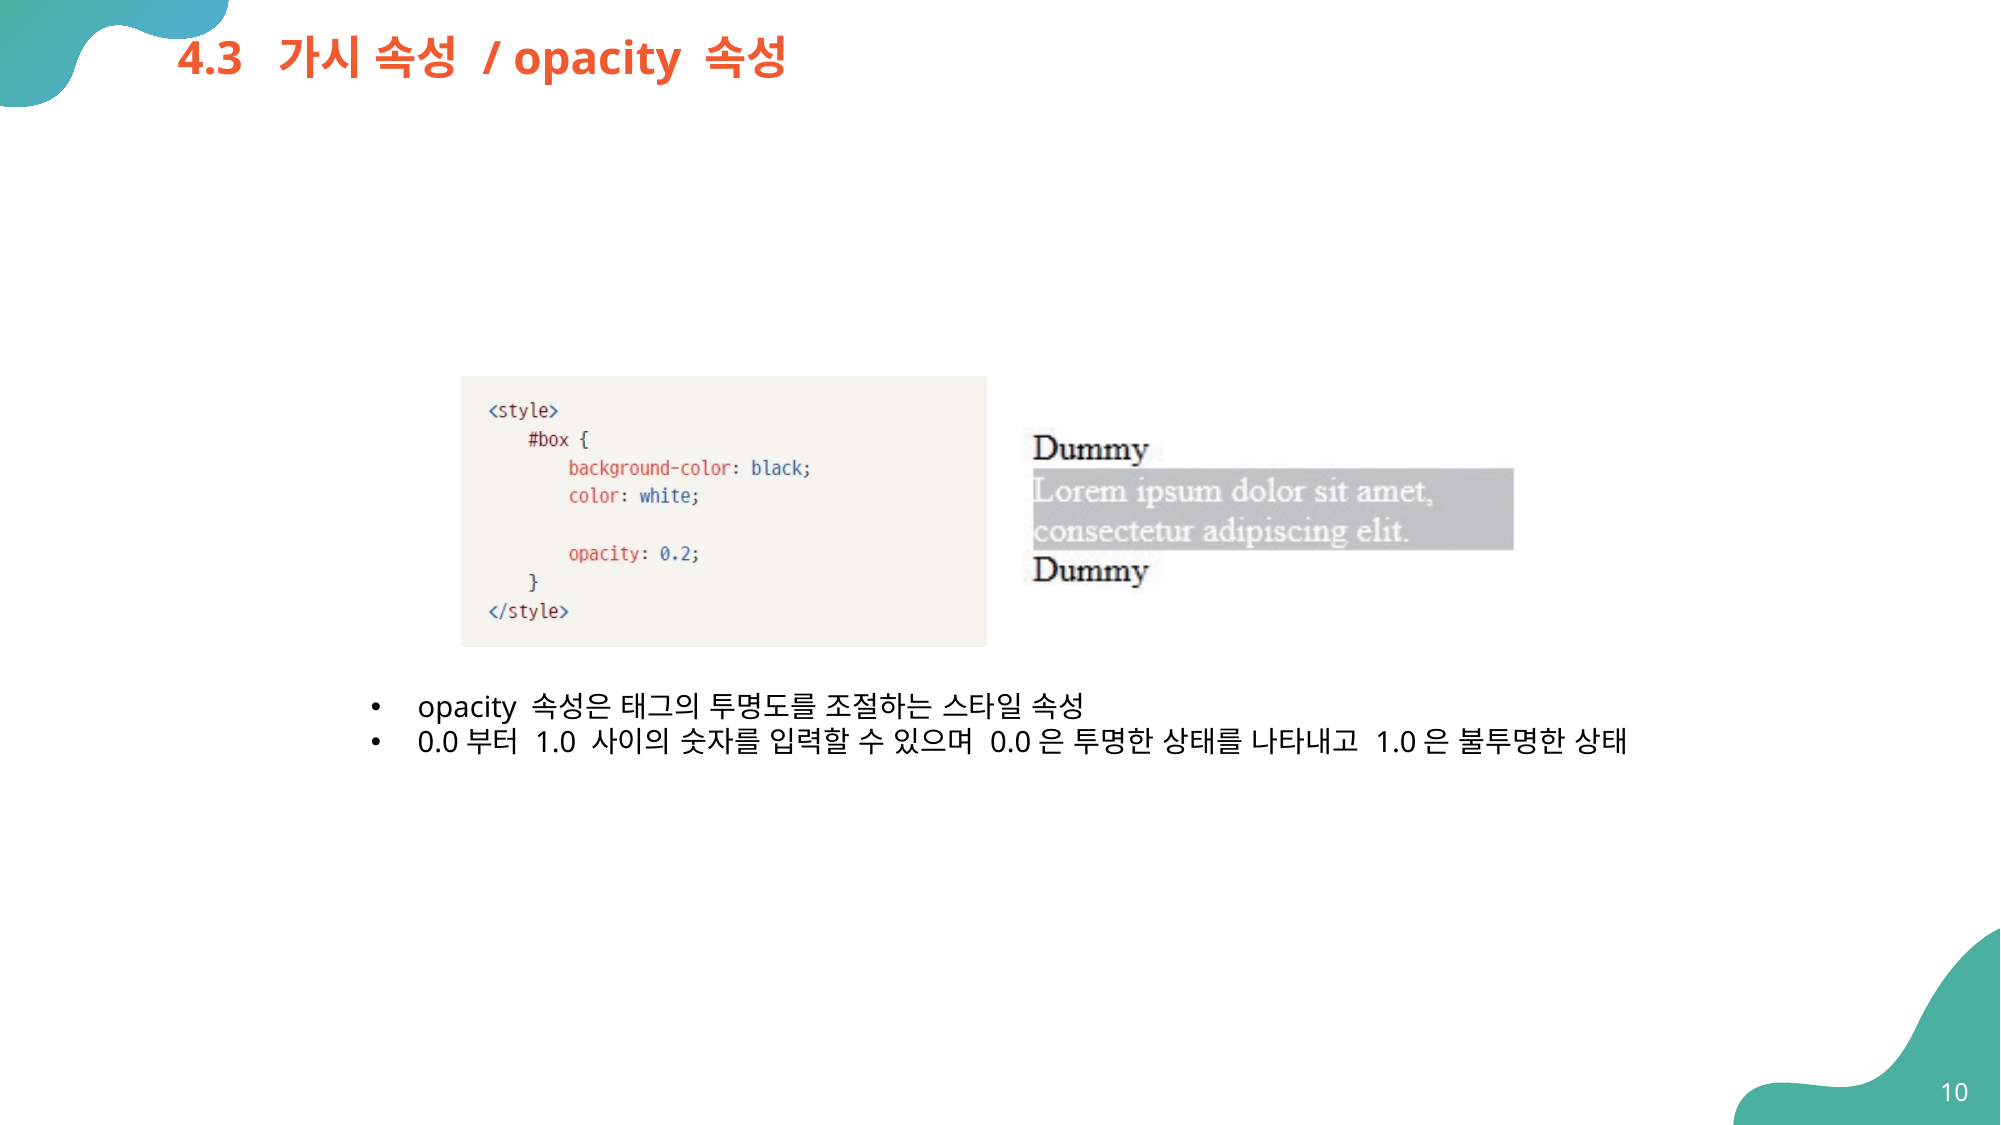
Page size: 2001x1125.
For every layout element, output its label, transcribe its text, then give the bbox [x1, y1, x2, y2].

picture [1022, 427, 1521, 595]
slide_number 10 [1917, 1063, 1984, 1124]
title 4.3 가시 속성 / opacity 속성 [162, 27, 2000, 93]
text_box opacity 속성은 태그의 투명도를 조절하는 스타일 속성 0.0부터 1.0 사이의 숫자를 입력할 수 있으며 0.0은 투명한 상태를 나타내고 1.0은 불투명한 상태 [356, 681, 1644, 767]
picture [461, 376, 987, 647]
